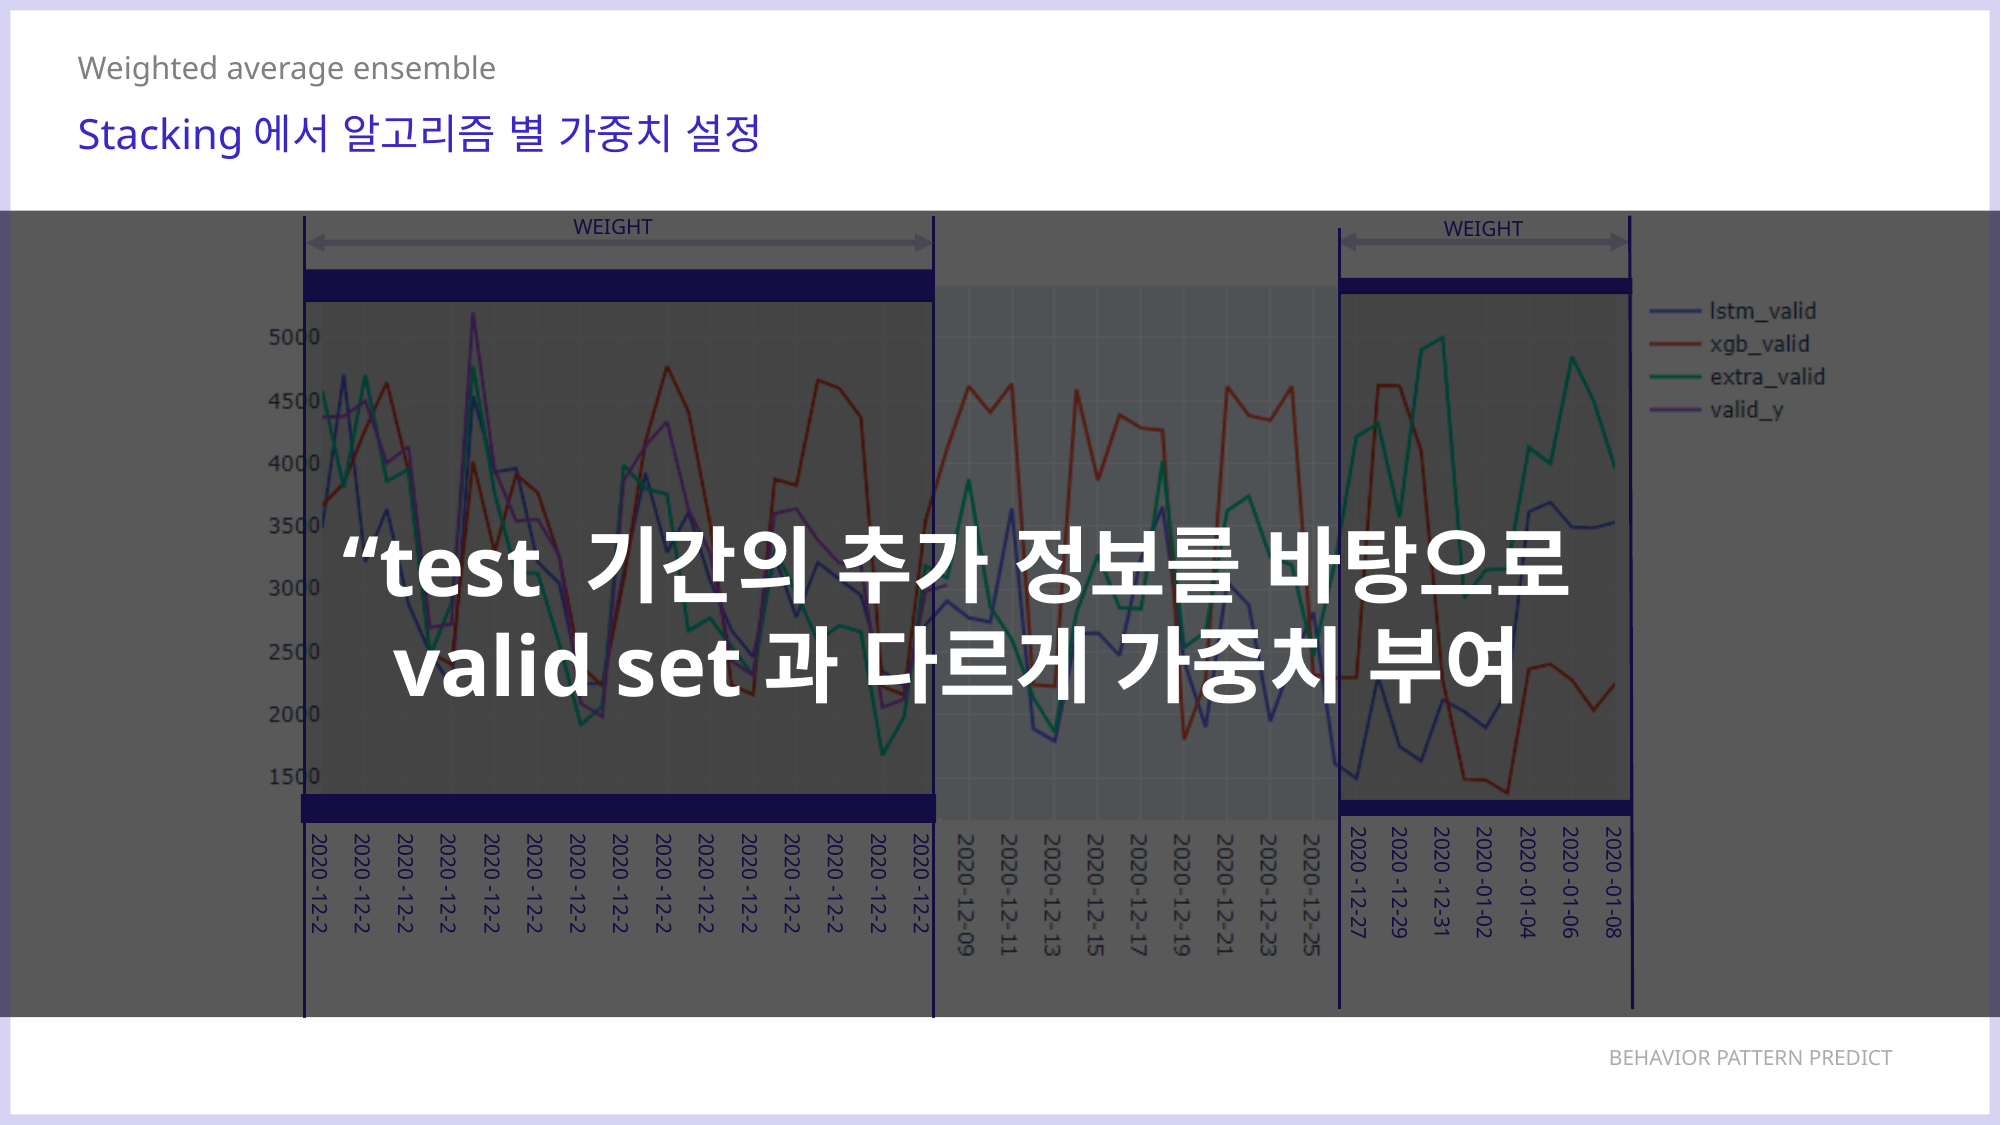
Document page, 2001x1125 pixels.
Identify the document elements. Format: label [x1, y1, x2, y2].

text_box [250, 206, 1833, 1071]
text_box [1336, 207, 1635, 1009]
text_box [0, 0, 2000, 1125]
